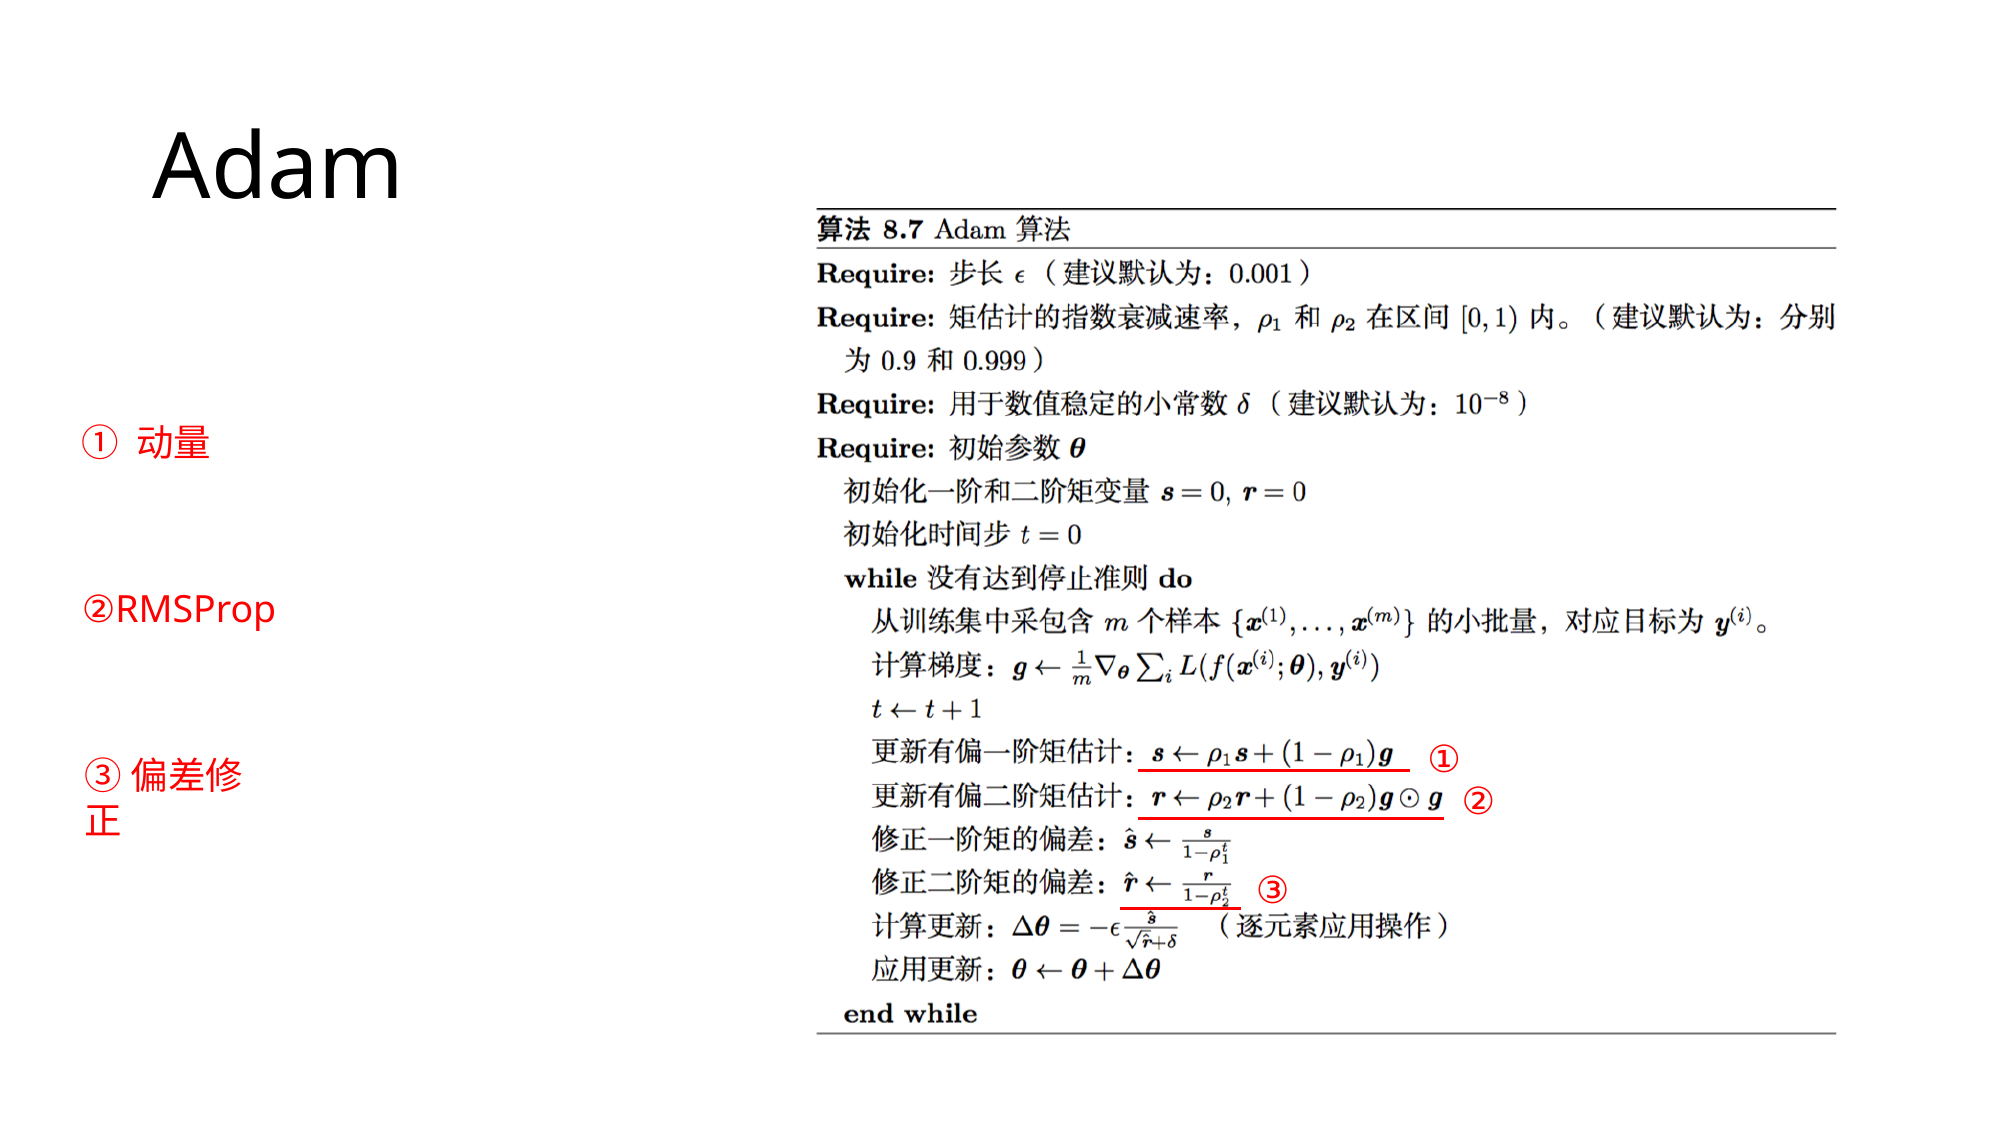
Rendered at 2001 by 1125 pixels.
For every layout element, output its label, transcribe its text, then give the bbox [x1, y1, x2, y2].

title Adam [137, 59, 1863, 278]
text_box ②RMSProp [67, 577, 292, 638]
text_box ① 动量 [66, 411, 227, 472]
text_box ③偏差修正 [69, 744, 289, 849]
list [796, 208, 1863, 1038]
